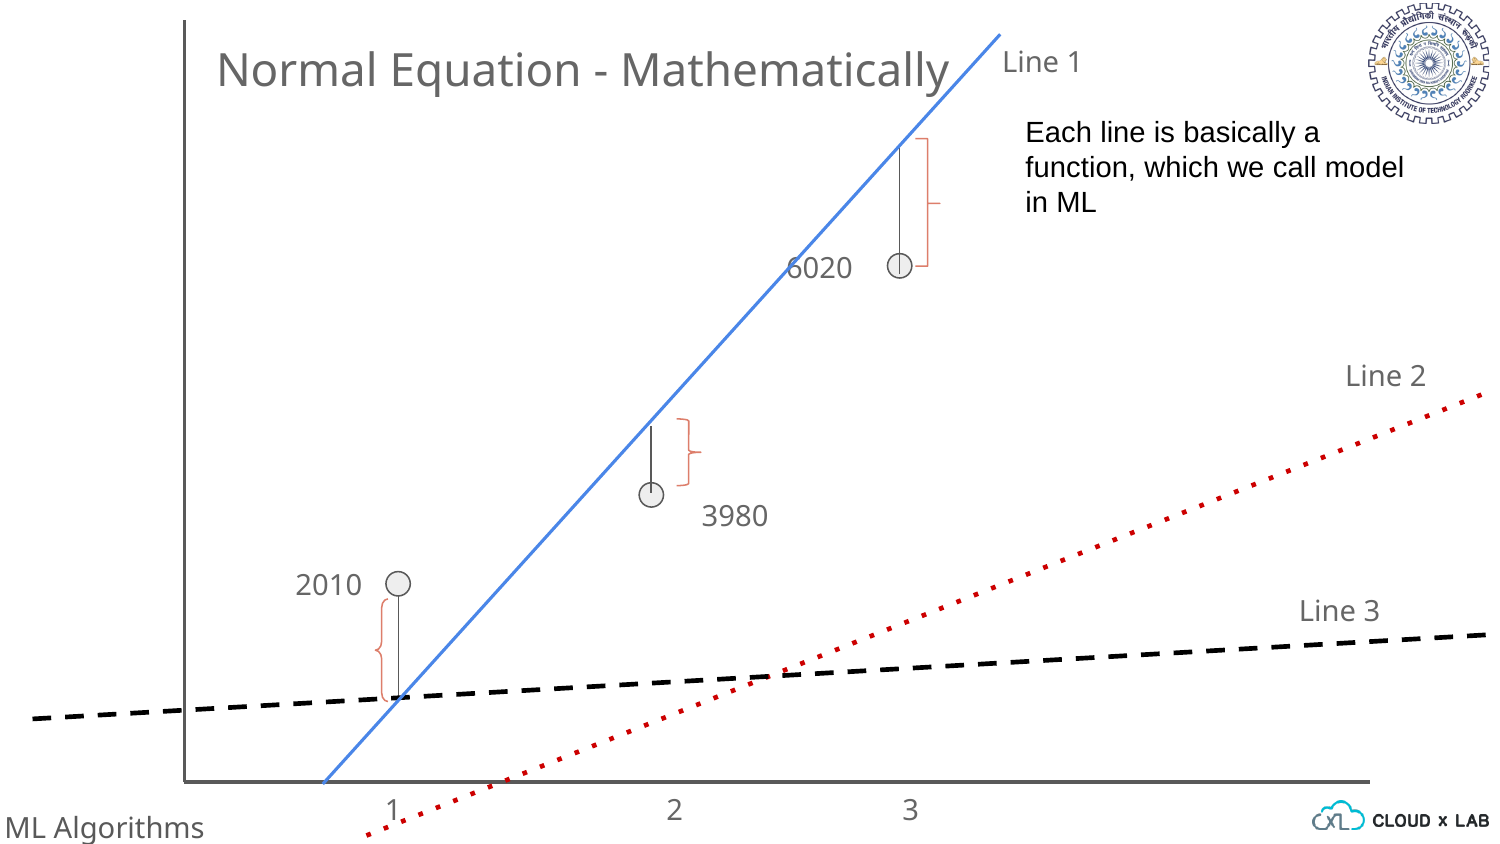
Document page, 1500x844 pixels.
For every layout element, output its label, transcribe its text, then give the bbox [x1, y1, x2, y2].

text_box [1005, 634, 1487, 720]
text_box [366, 721, 1491, 836]
picture [1368, 3, 1490, 124]
text_box Normal Equation - Mathematically [201, 15, 1001, 103]
text_box 2010 [280, 551, 317, 614]
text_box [322, 33, 1001, 785]
text_box Line 2 [1330, 342, 1469, 389]
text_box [1005, 390, 1491, 640]
text_box Line 1 [1001, 28, 1126, 91]
text_box Each line is basically a function, which we call model in ML [1010, 97, 1423, 226]
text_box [32, 634, 317, 720]
